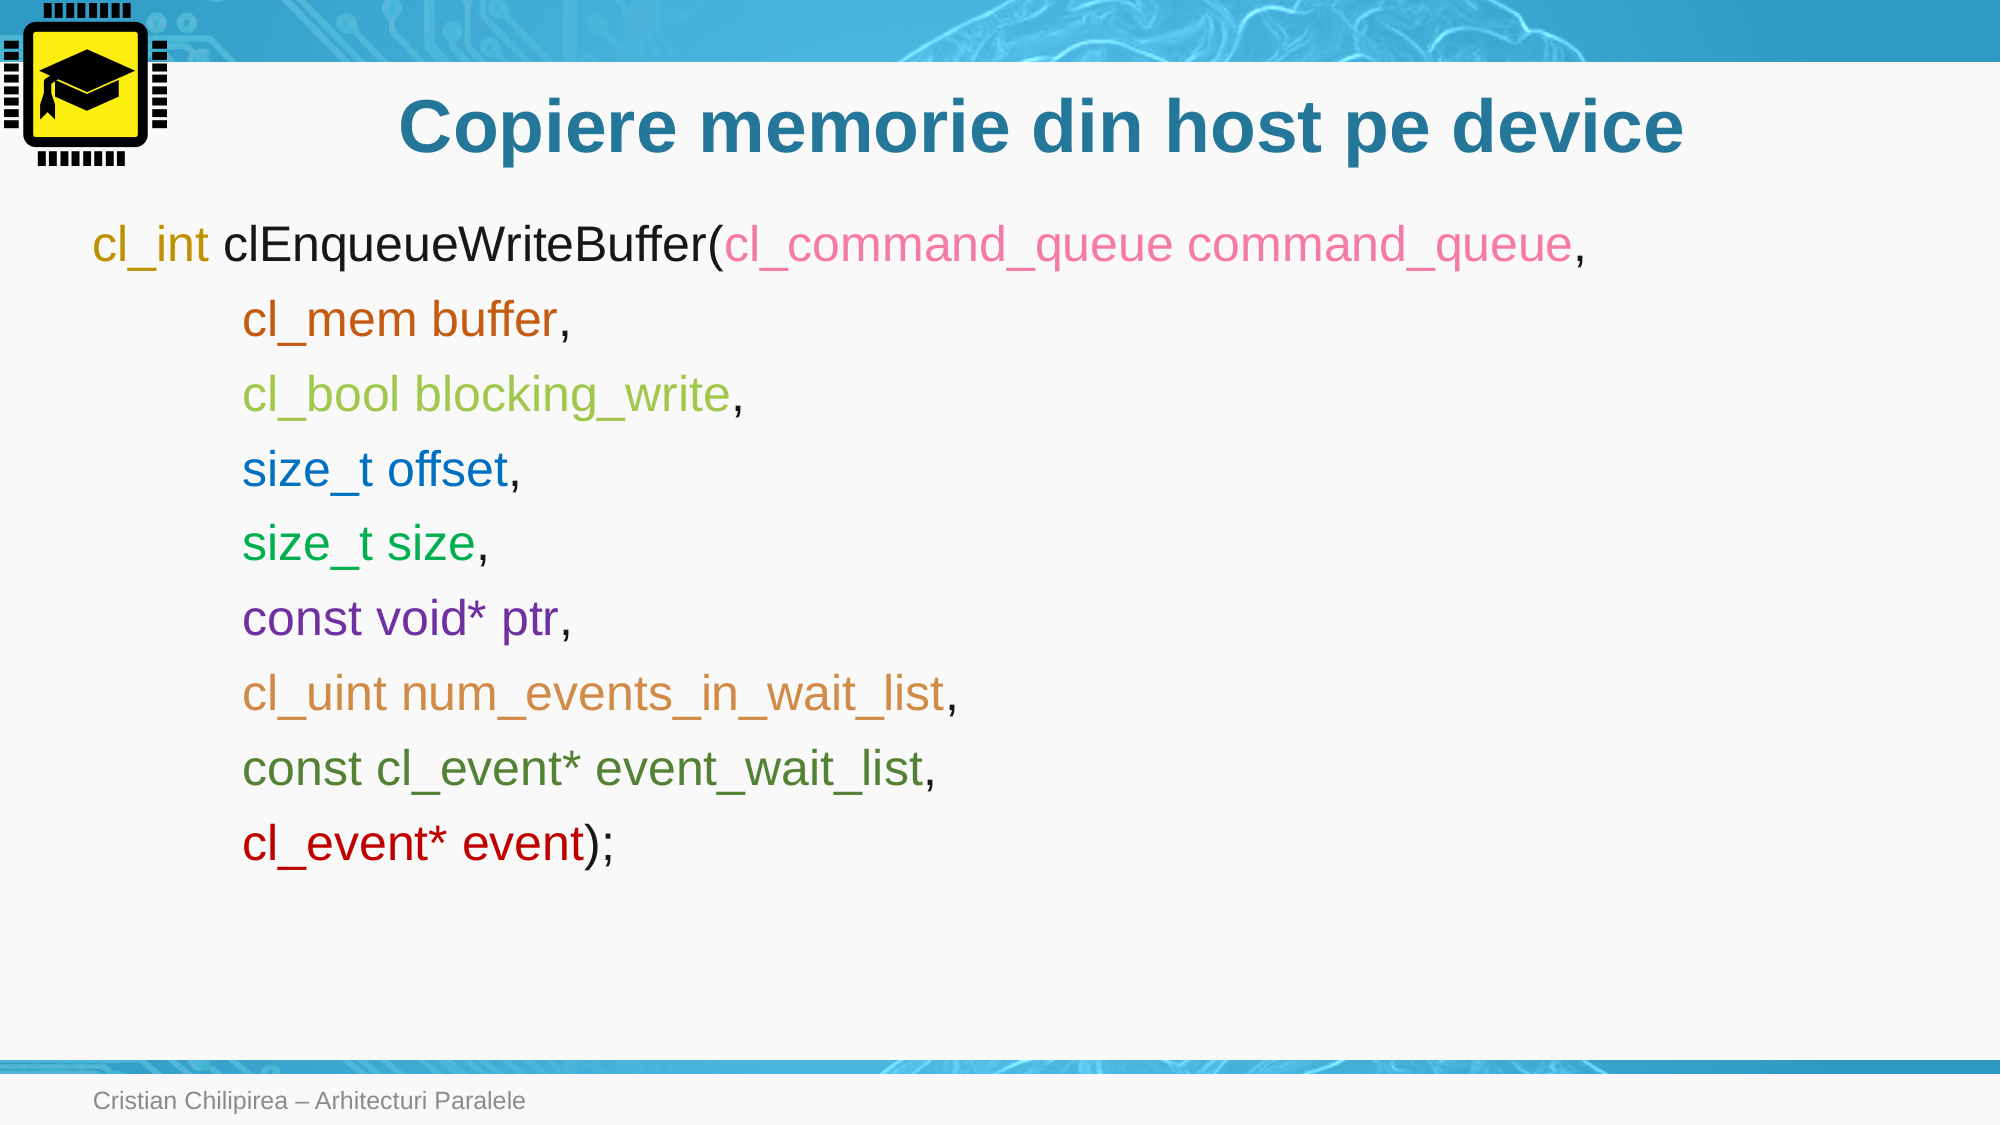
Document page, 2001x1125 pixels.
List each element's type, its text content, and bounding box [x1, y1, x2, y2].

picture [0, 1060, 2000, 1074]
picture [0, 0, 2000, 166]
title Copiere memorie din host pe device [170, 76, 1915, 180]
list cl_int clEnqueueWriteBuffer(cl_command_queue command_queue, cl_mem buffer, cl_bool blocking_write, size_t offset, size_t size, const void* ptr, cl_uint num_events_in_wait_list, const cl_event* event_wait_list, cl_event* event); [77, 210, 1915, 1033]
footer Cristian Chilipirea – Arhitecturi Paralele [77, 1073, 1338, 1125]
